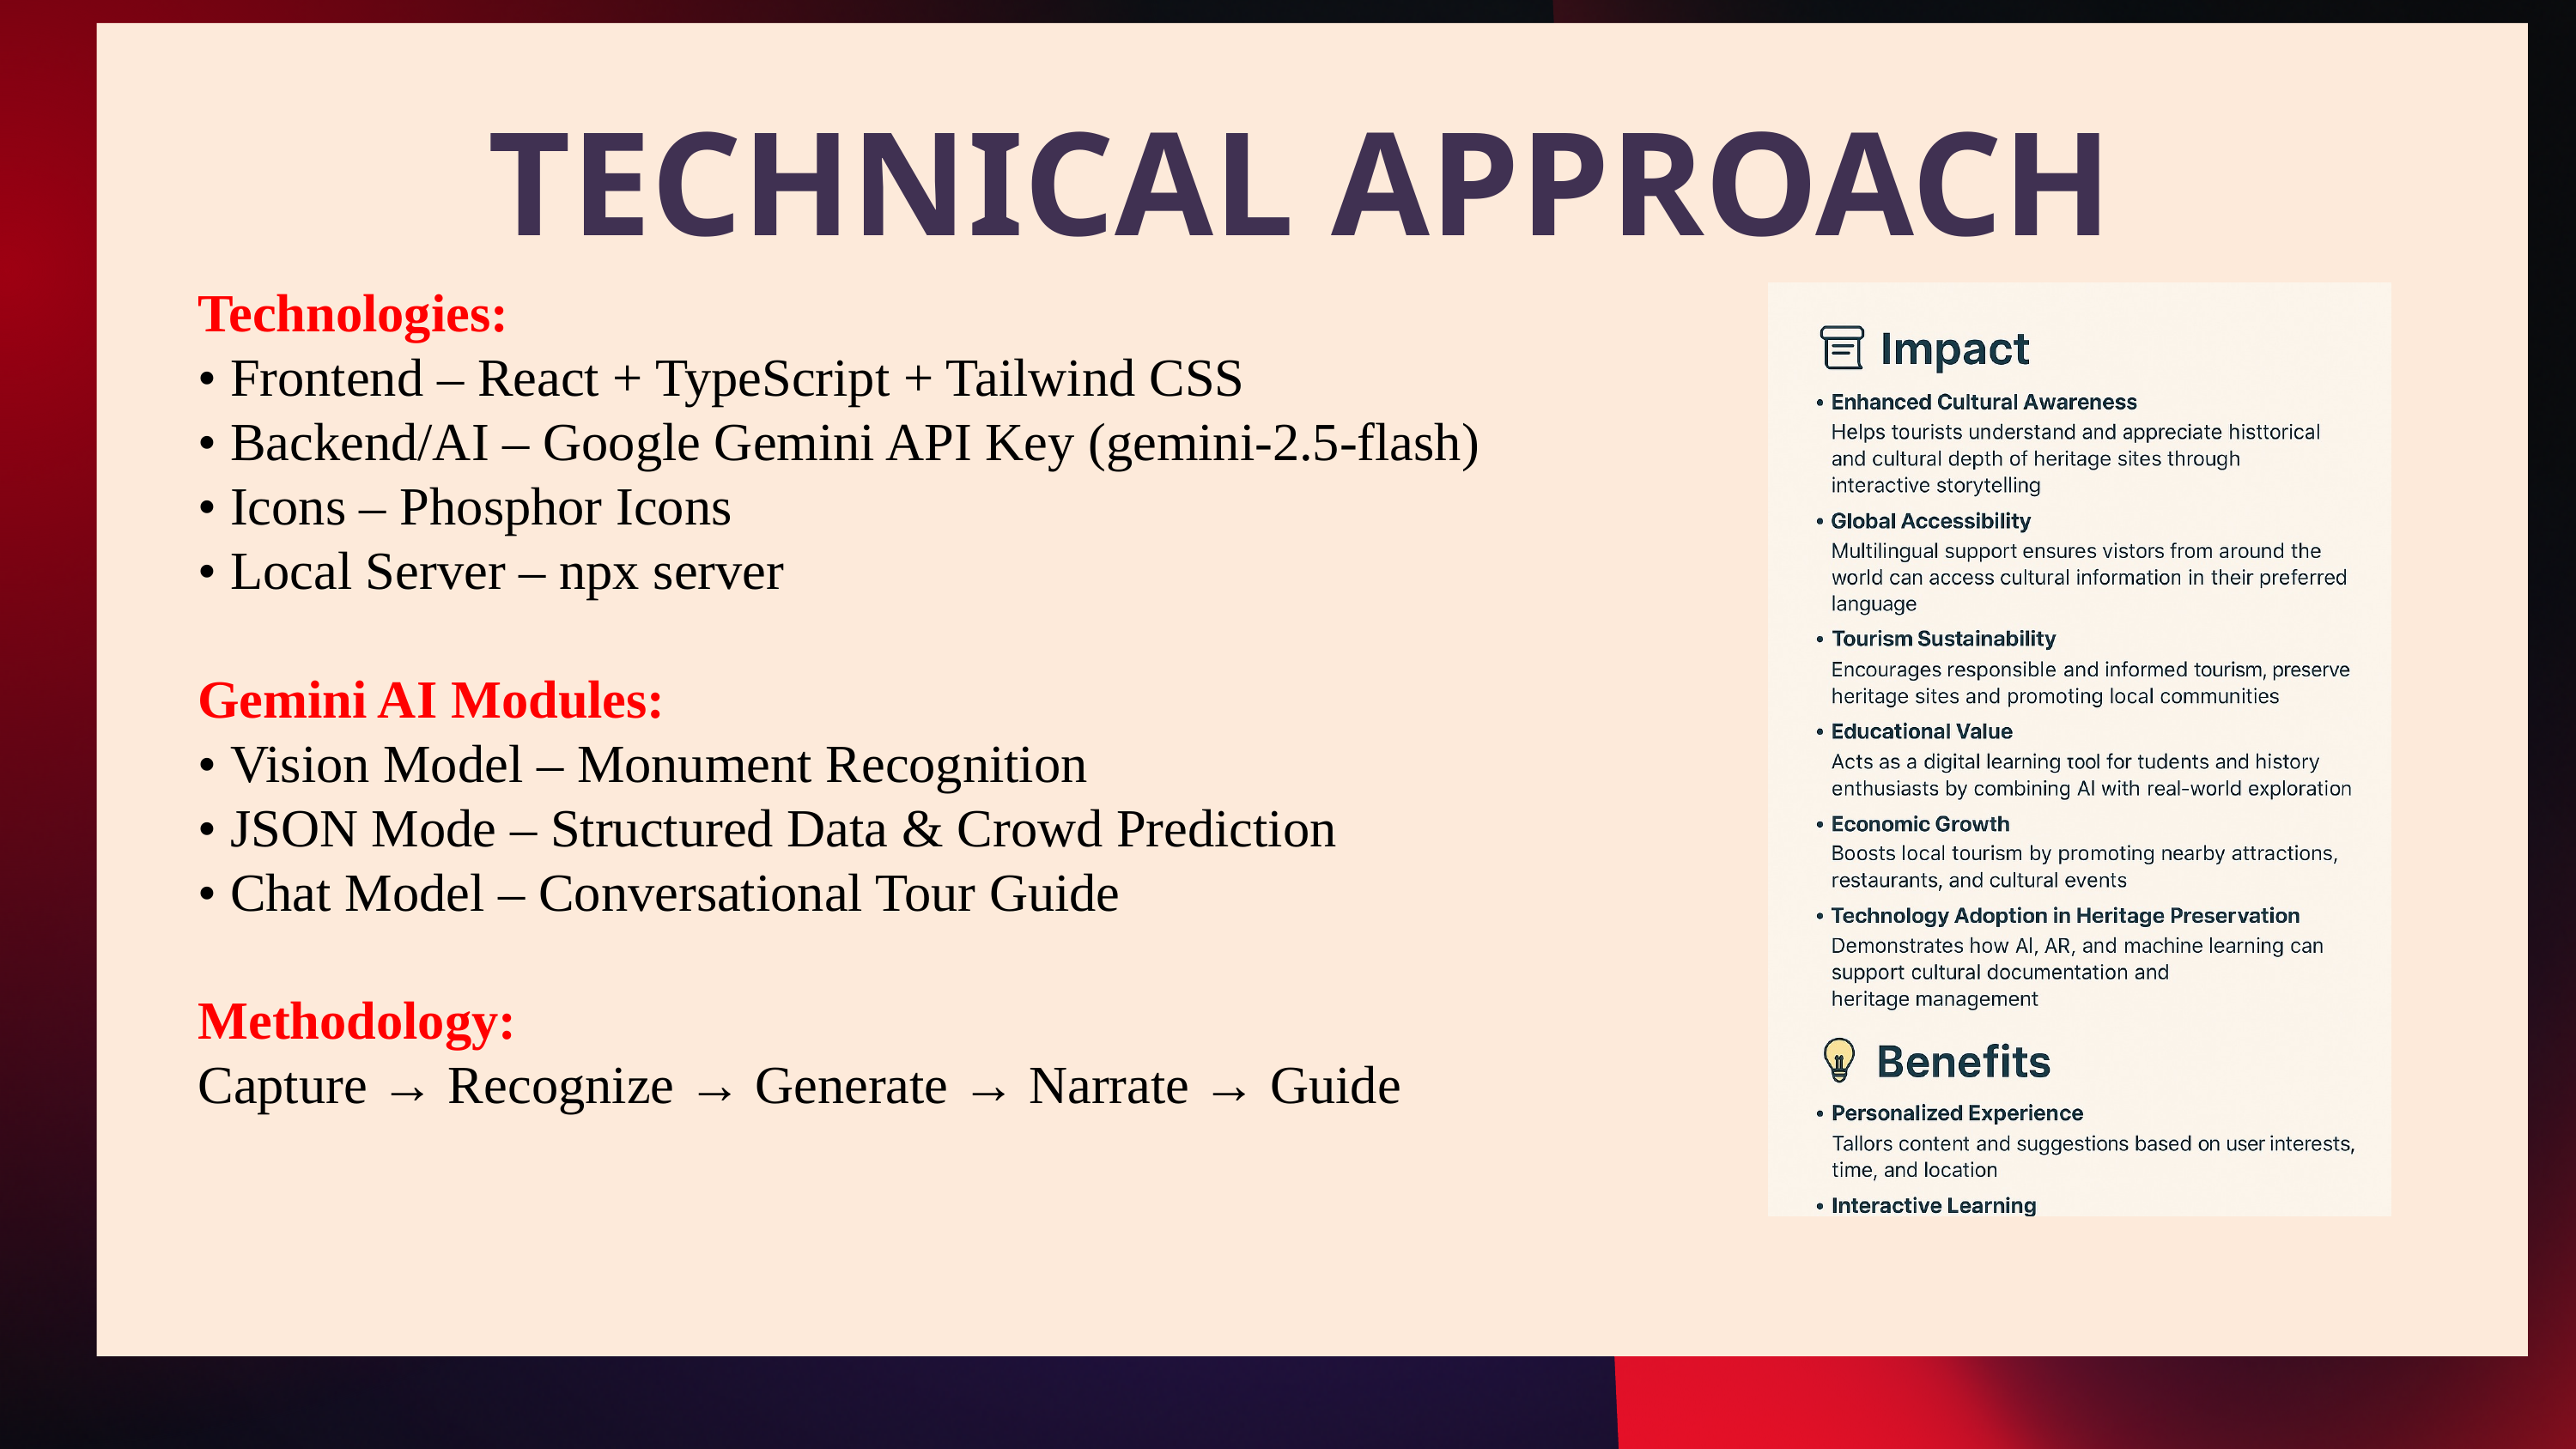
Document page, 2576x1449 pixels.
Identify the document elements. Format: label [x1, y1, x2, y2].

text_box [0, 0, 2576, 1449]
picture [1768, 282, 2391, 1217]
